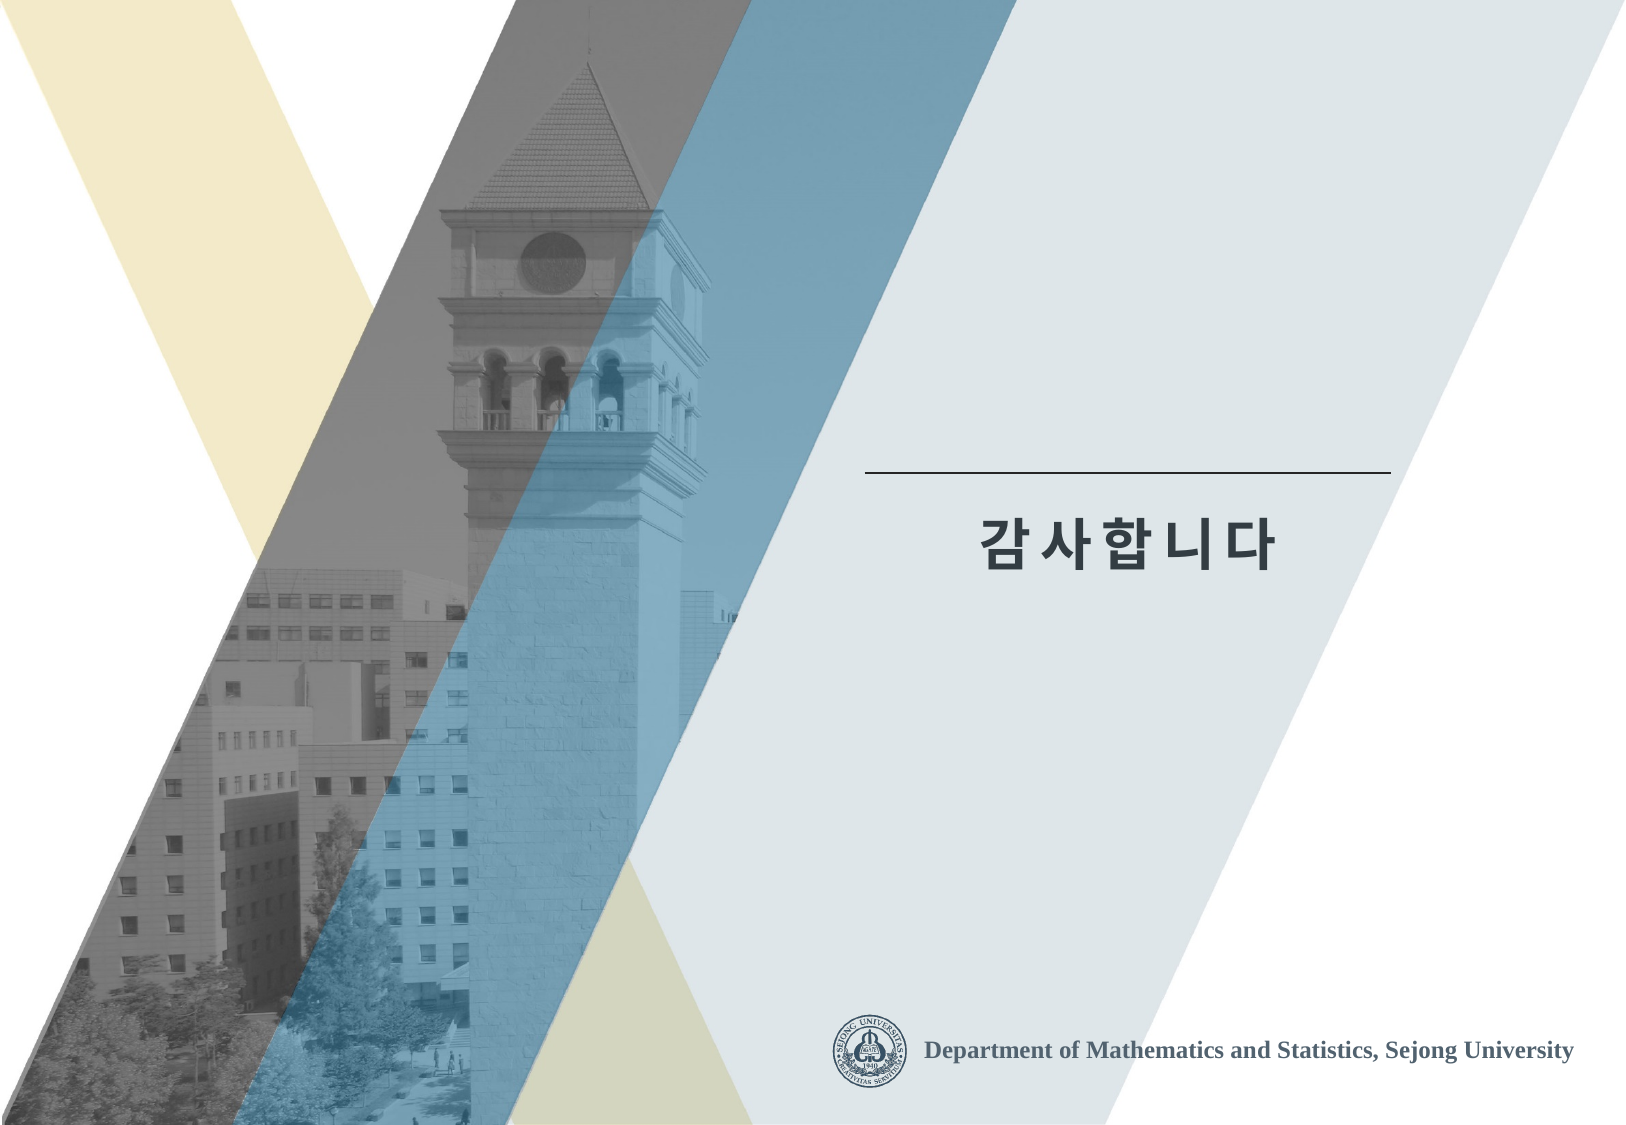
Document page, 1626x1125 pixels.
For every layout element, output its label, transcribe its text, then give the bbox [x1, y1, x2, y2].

text_box Department of Mathematics and Statistics, Sejong University [909, 1025, 1625, 1071]
picture [0, 0, 1625, 1125]
text_box 감 사 합 니 다 [864, 502, 1392, 585]
